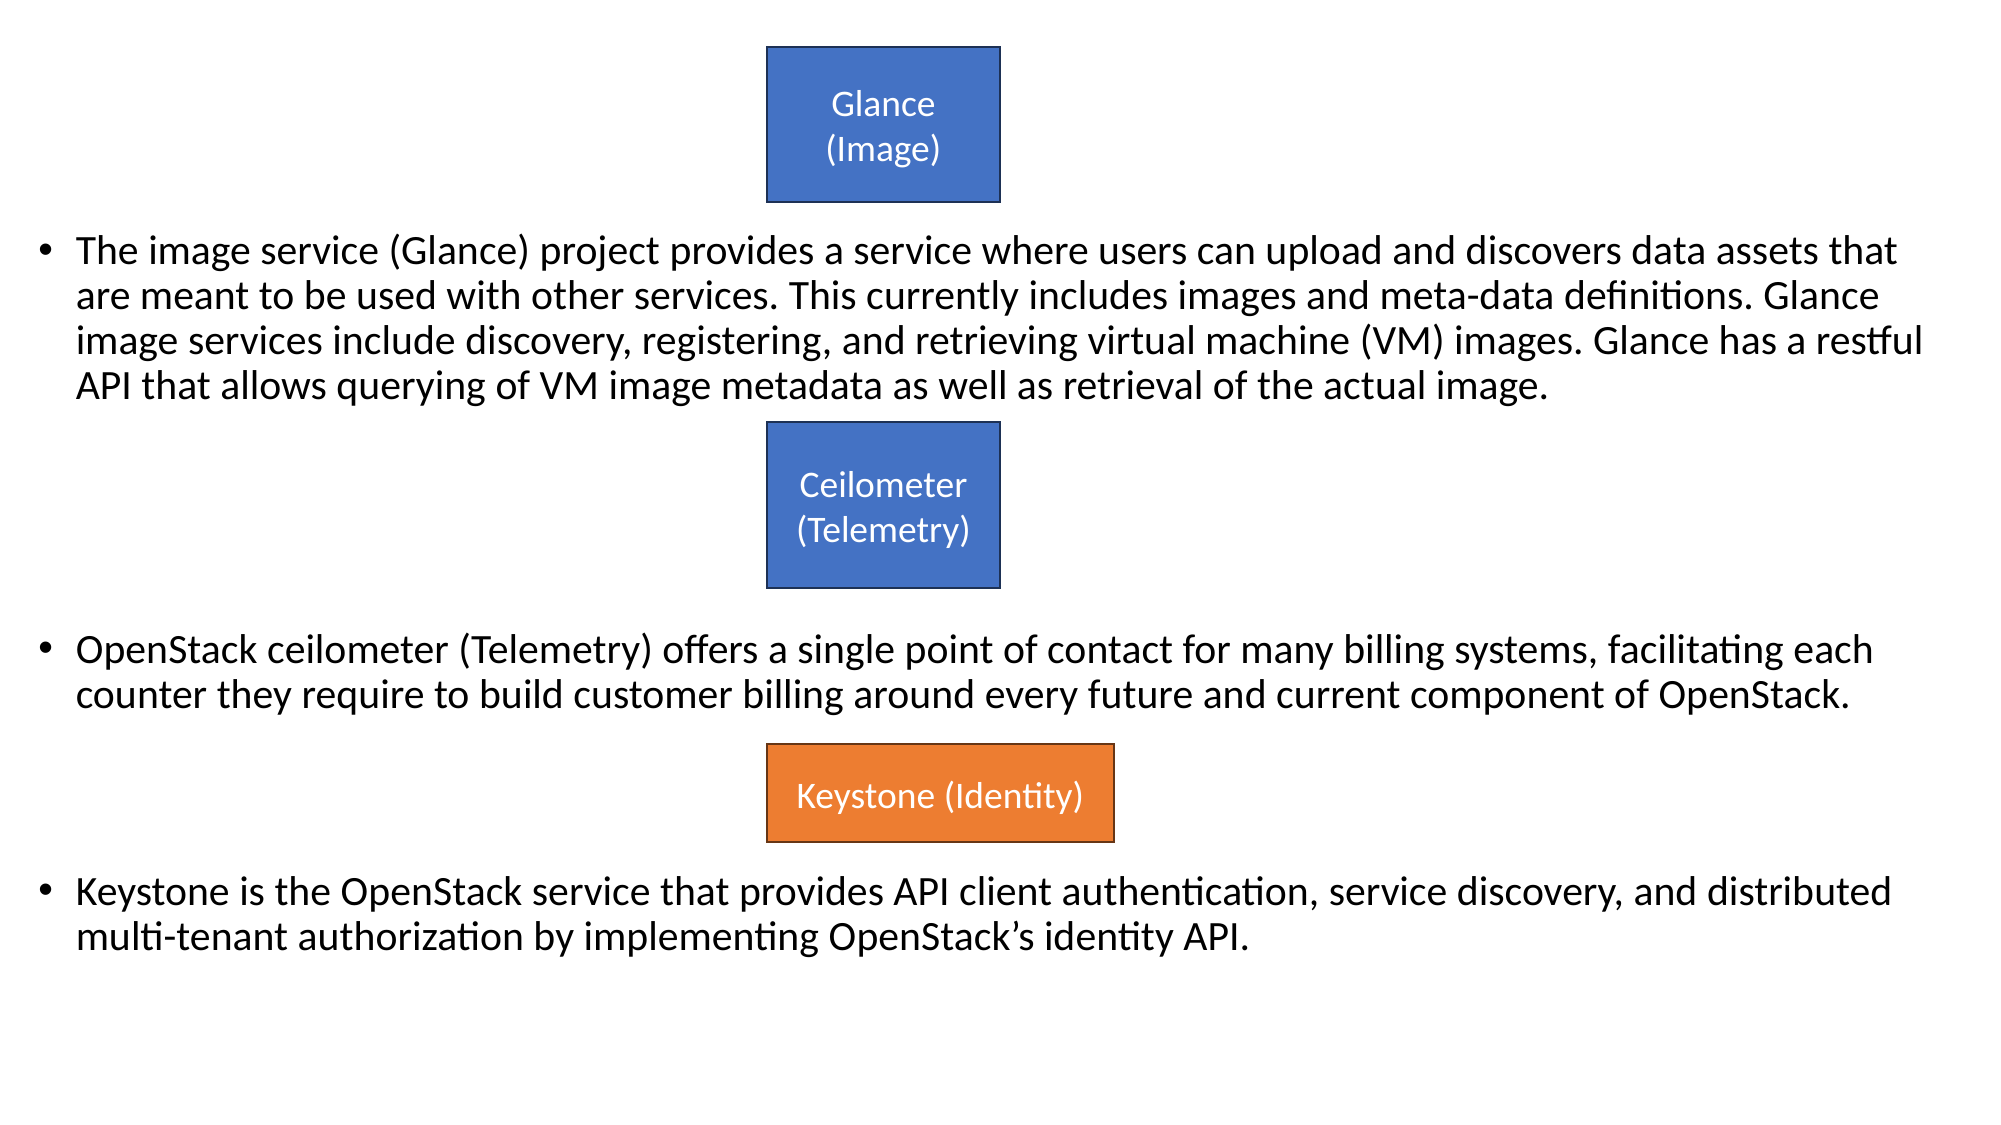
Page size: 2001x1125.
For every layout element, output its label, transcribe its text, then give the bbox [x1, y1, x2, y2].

text_box Glance (Image) [766, 46, 1001, 203]
text_box Keystone (Identity) [766, 743, 1115, 843]
list The image service (Glance) project provides a service where users can upload and discovers data assets that are meant to be used with other services. This currently includes images and meta-data definitions. Glance image services include discovery, registering, and retrieving virtual machine (VM) images. Glance has a restful API that allows querying of VM image metadata as well as retrieval of the actual image. OpenStack ceilometer (Telemetry) offers a single point of contact for many billing systems, facilitating each counter they require to build customer billing around every future and current component of OpenStack. Keystone is the OpenStack service that provides API client authentication, service discovery, and distributed multi-tenant authorization by implementing OpenStack’s identity API. [23, 46, 1965, 1097]
text_box Ceilometer (Telemetry) [766, 421, 1001, 589]
